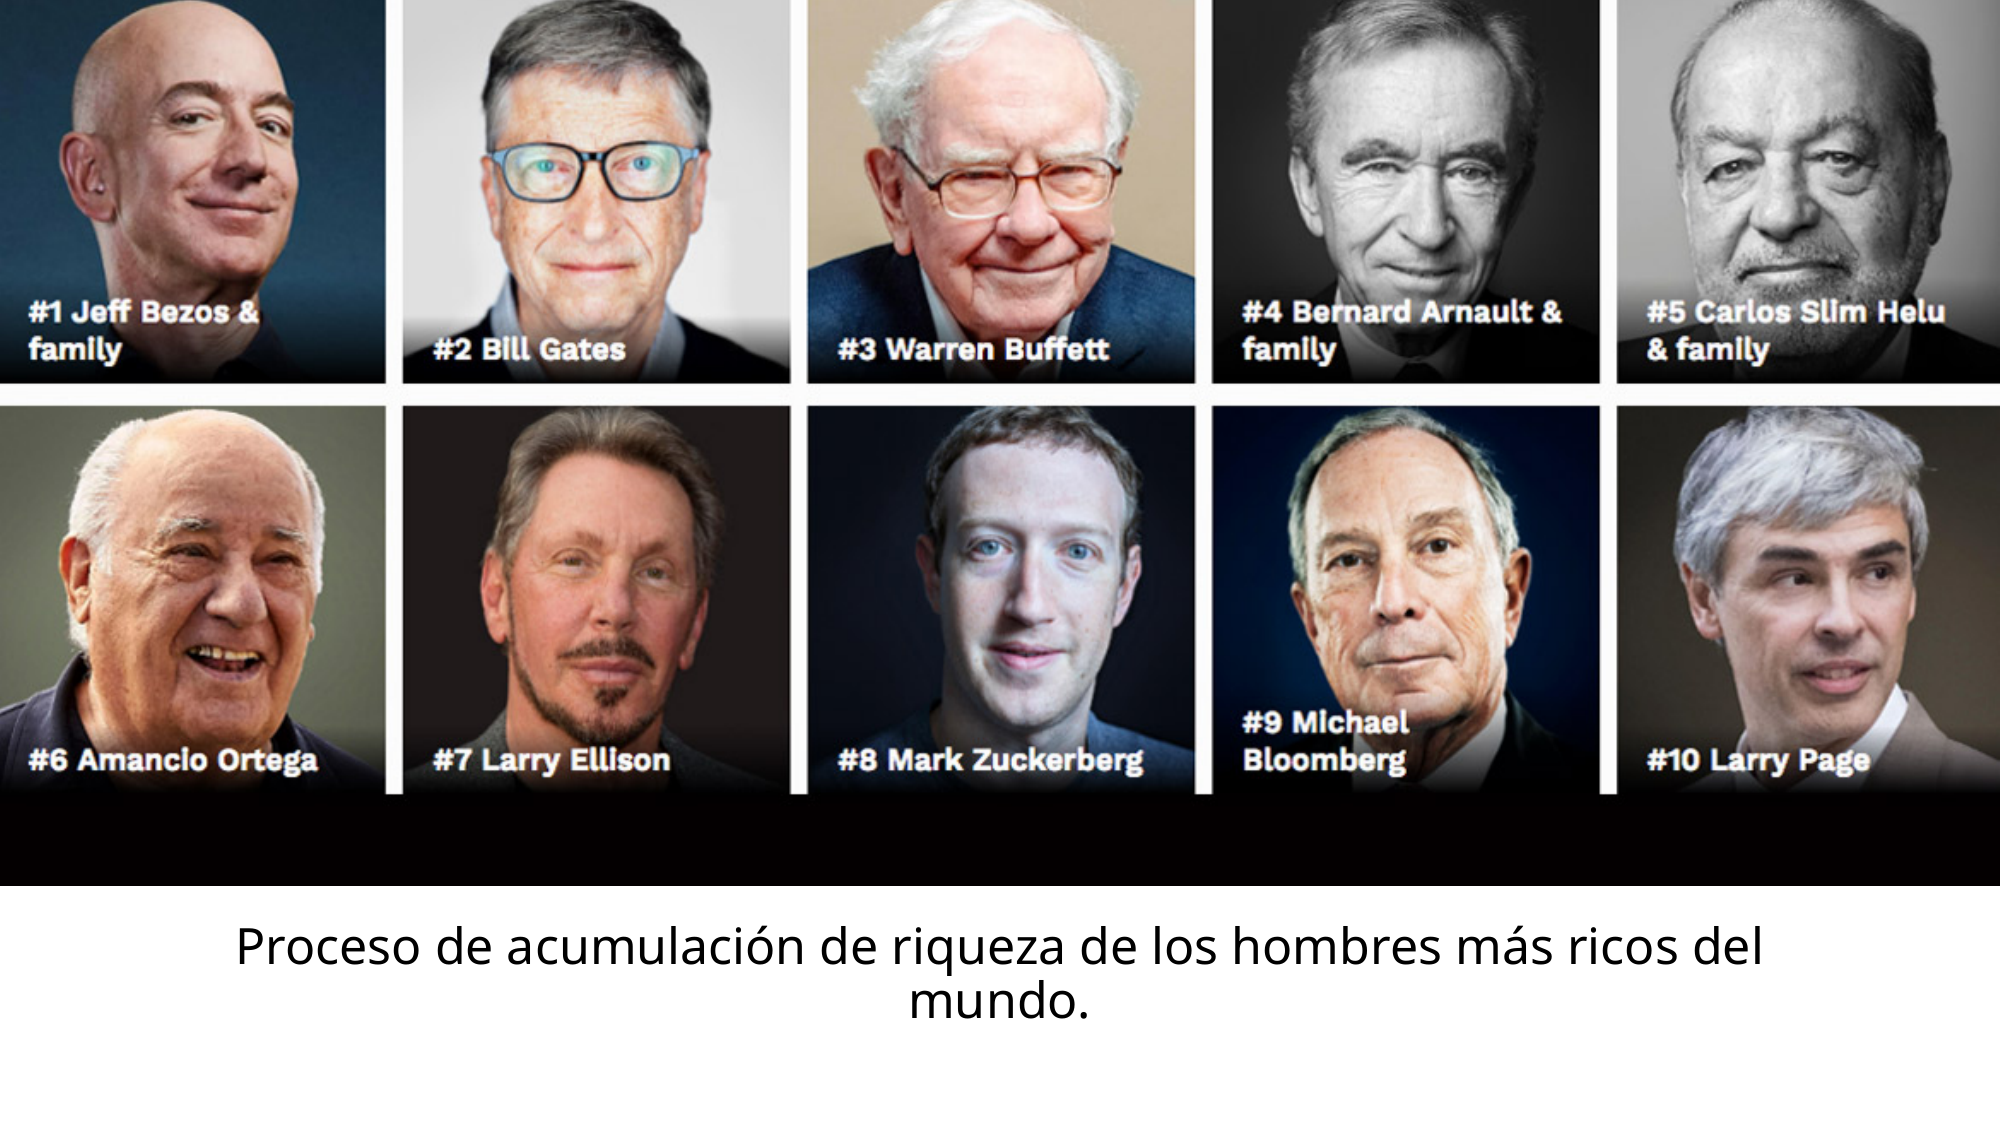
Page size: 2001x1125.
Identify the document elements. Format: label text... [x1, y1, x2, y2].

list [0, 0, 2000, 886]
title Proceso de acumulación de riqueza de los hombres más ricos del mundo. [137, 907, 1863, 1043]
